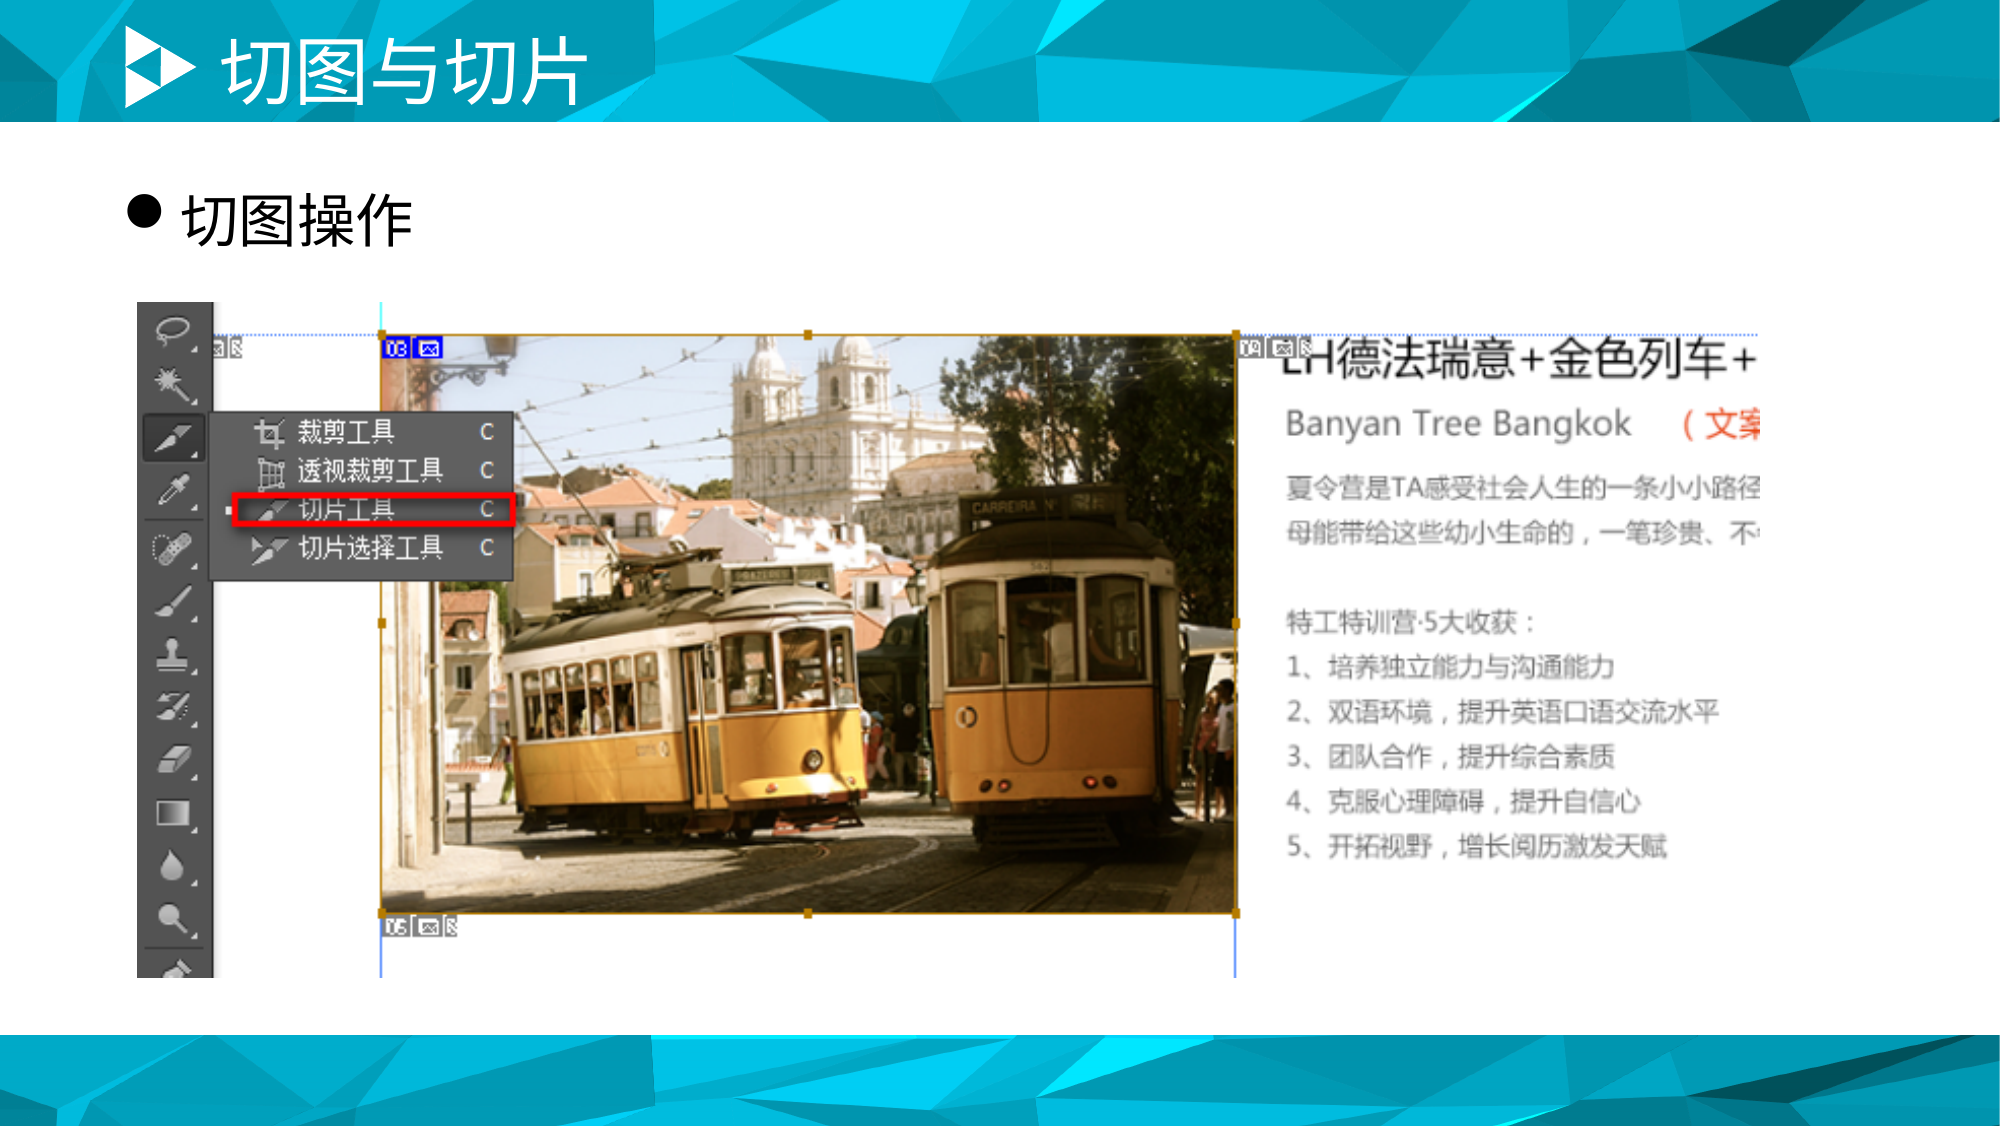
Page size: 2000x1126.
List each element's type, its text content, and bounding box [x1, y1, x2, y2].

picture [0, 1035, 2000, 1126]
picture [0, 0, 2000, 122]
title 切图与切片 [201, 24, 1927, 127]
list 切图操作 [104, 140, 1927, 940]
picture [137, 302, 1760, 978]
